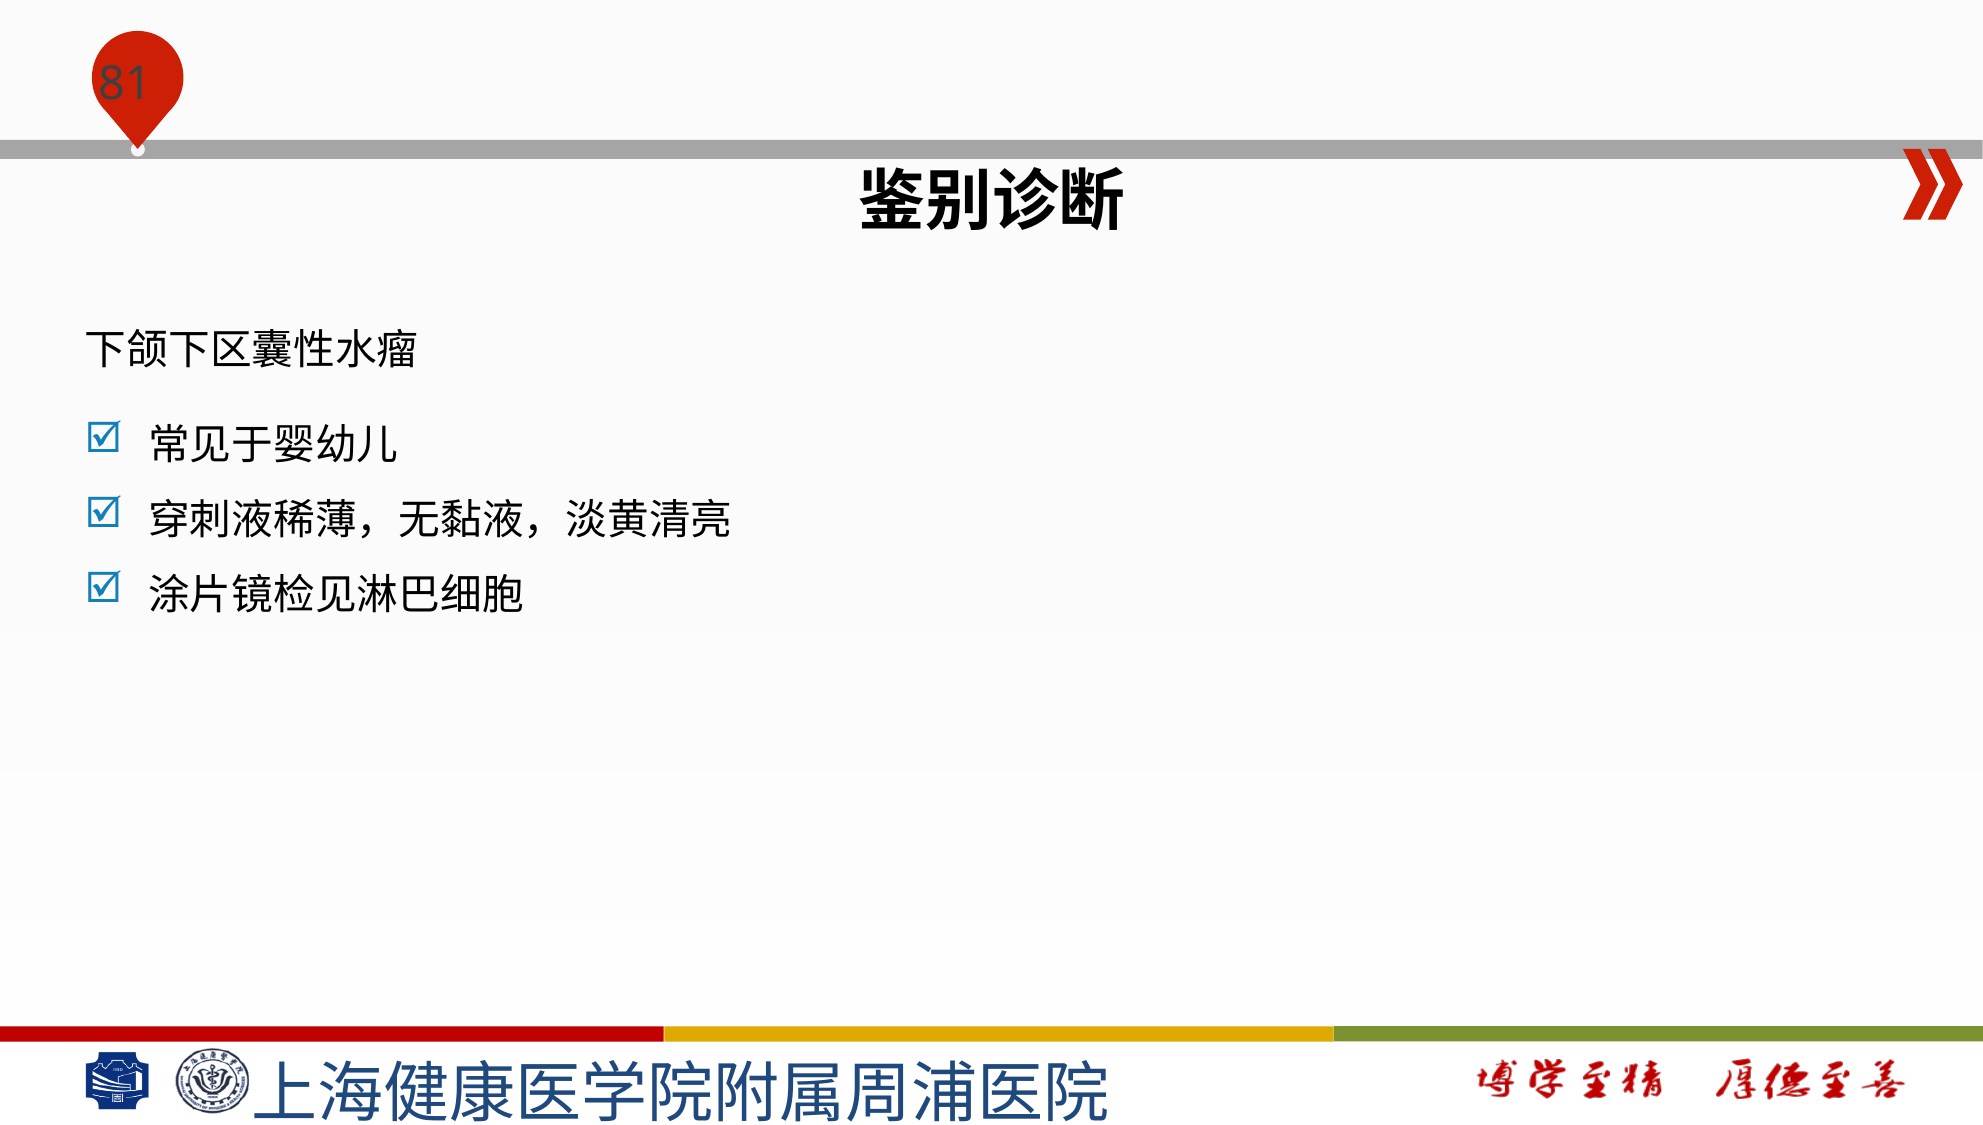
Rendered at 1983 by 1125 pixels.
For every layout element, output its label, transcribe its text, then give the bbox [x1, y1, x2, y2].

picture [1445, 1043, 1939, 1124]
text_box [46, 7, 650, 80]
text_box 下颌下区囊性水瘤 [69, 290, 1299, 431]
picture [70, 1042, 258, 1121]
text_box 鉴别诊断 [843, 150, 1141, 246]
text_box 常见于婴幼儿 穿刺液稀薄，无黏液，淡黄清亮 涂片镜检见淋巴细胞 [70, 385, 1783, 625]
